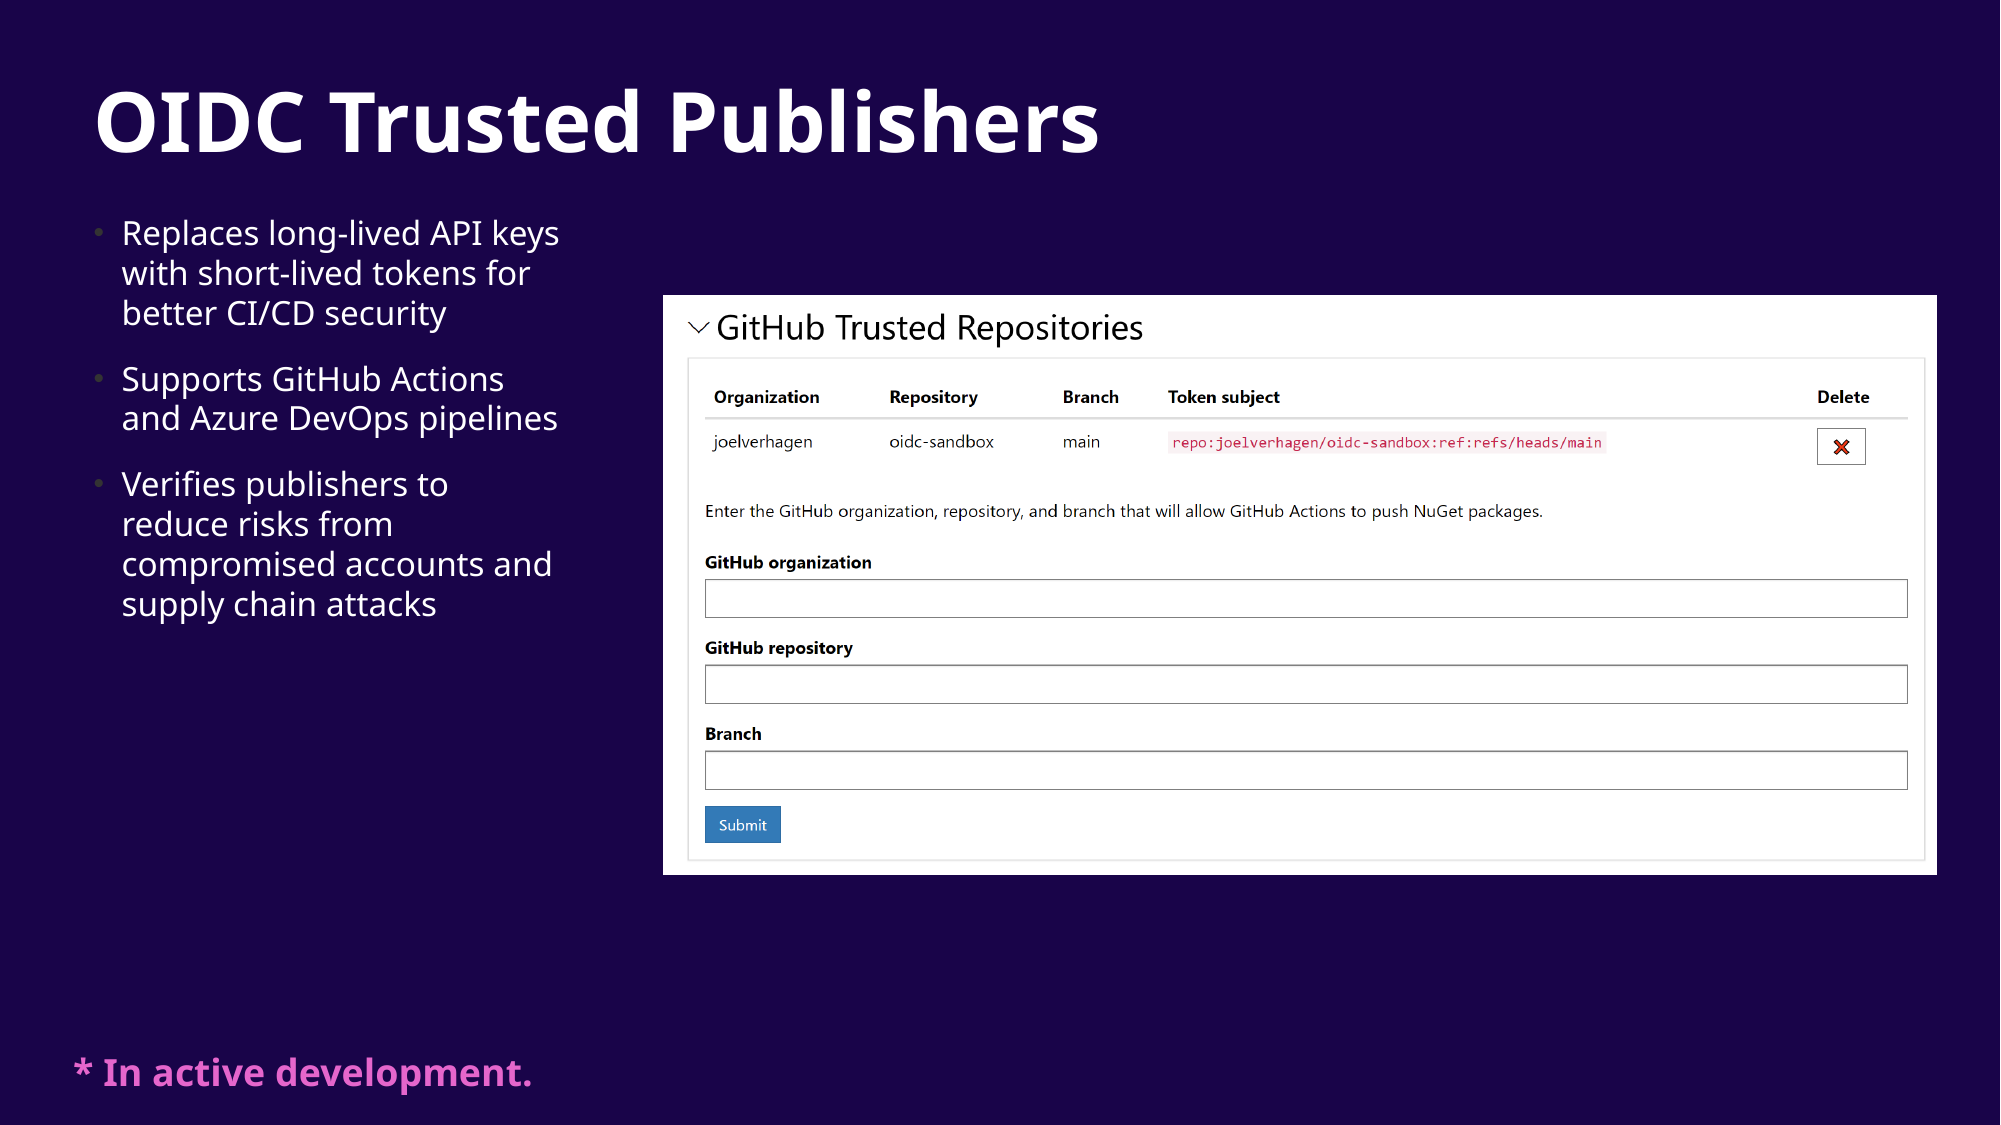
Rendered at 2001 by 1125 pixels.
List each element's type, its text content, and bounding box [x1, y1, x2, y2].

picture [662, 295, 1937, 875]
text_box OIDC Trusted Publishers [93, 69, 1902, 170]
list Replaces long-lived API keys with short-lived tokens for better CI/CD security Supports GitHub Actions and Azure DevOps pipelines Verifies publishers to reduce risks from compromised accounts and supply chain attacks [93, 212, 563, 627]
text_box * In active development. [58, 1041, 1176, 1104]
